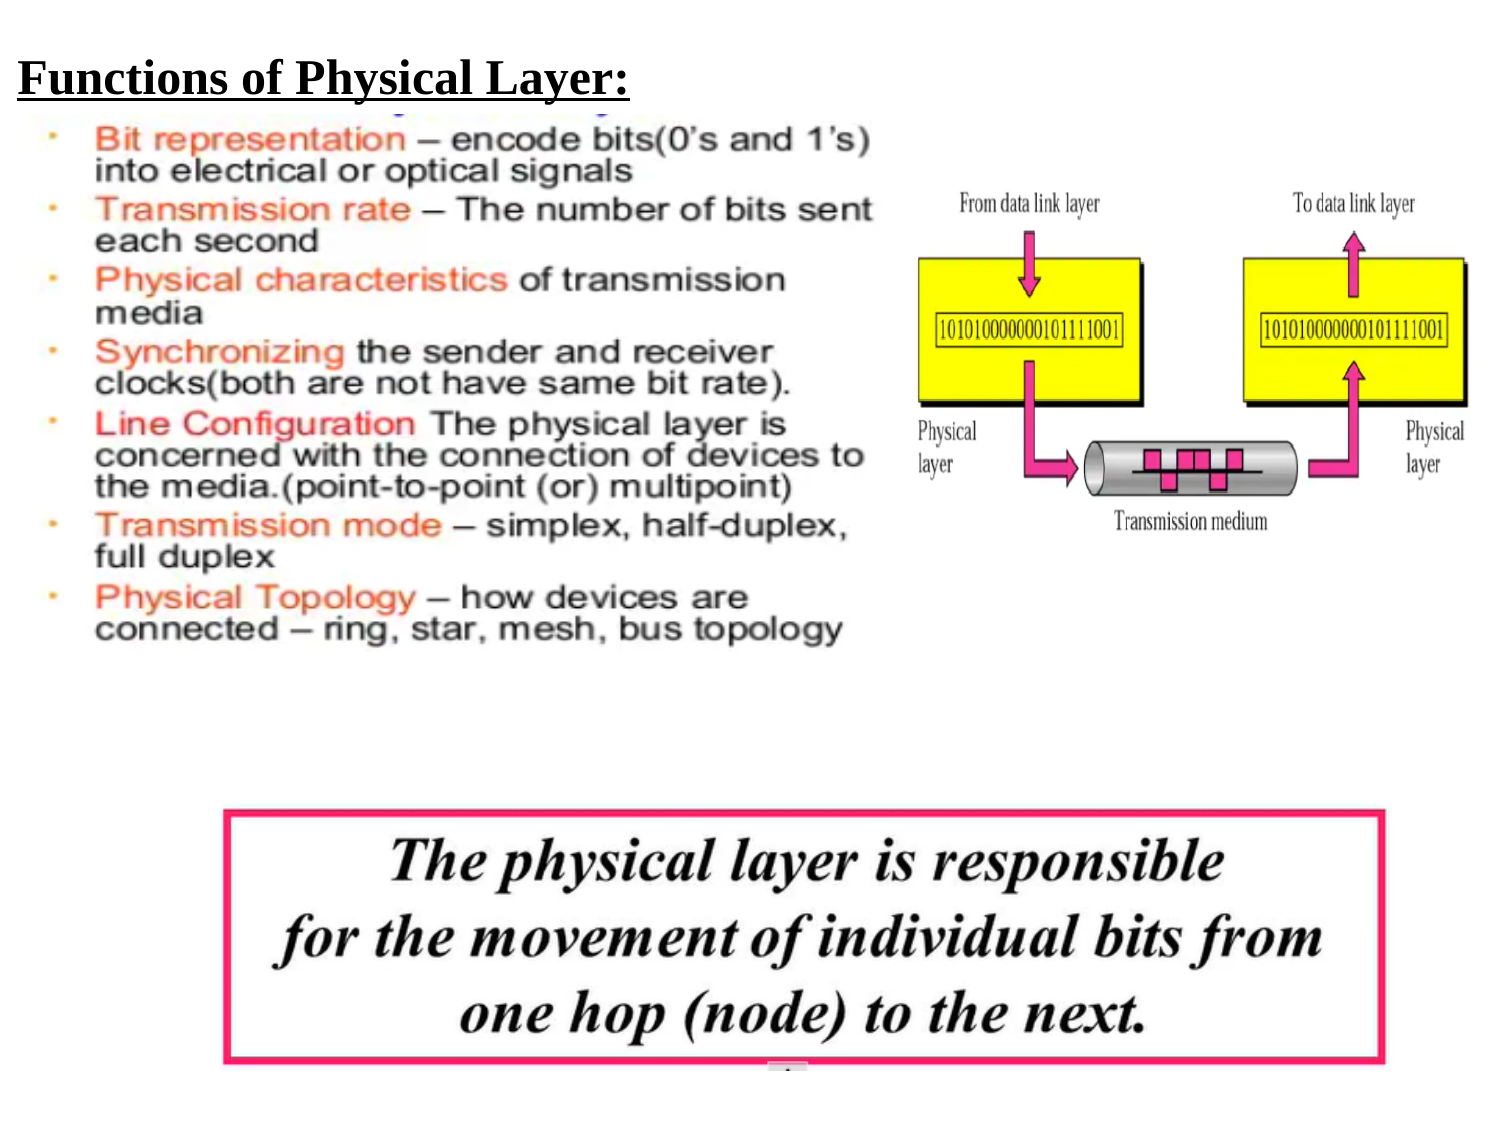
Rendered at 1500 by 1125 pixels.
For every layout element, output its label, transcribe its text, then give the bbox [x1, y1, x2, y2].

picture [199, 799, 1404, 1071]
picture [896, 187, 1484, 538]
text_box Functions of Physical Layer: [2, 37, 646, 113]
picture [9, 113, 888, 663]
